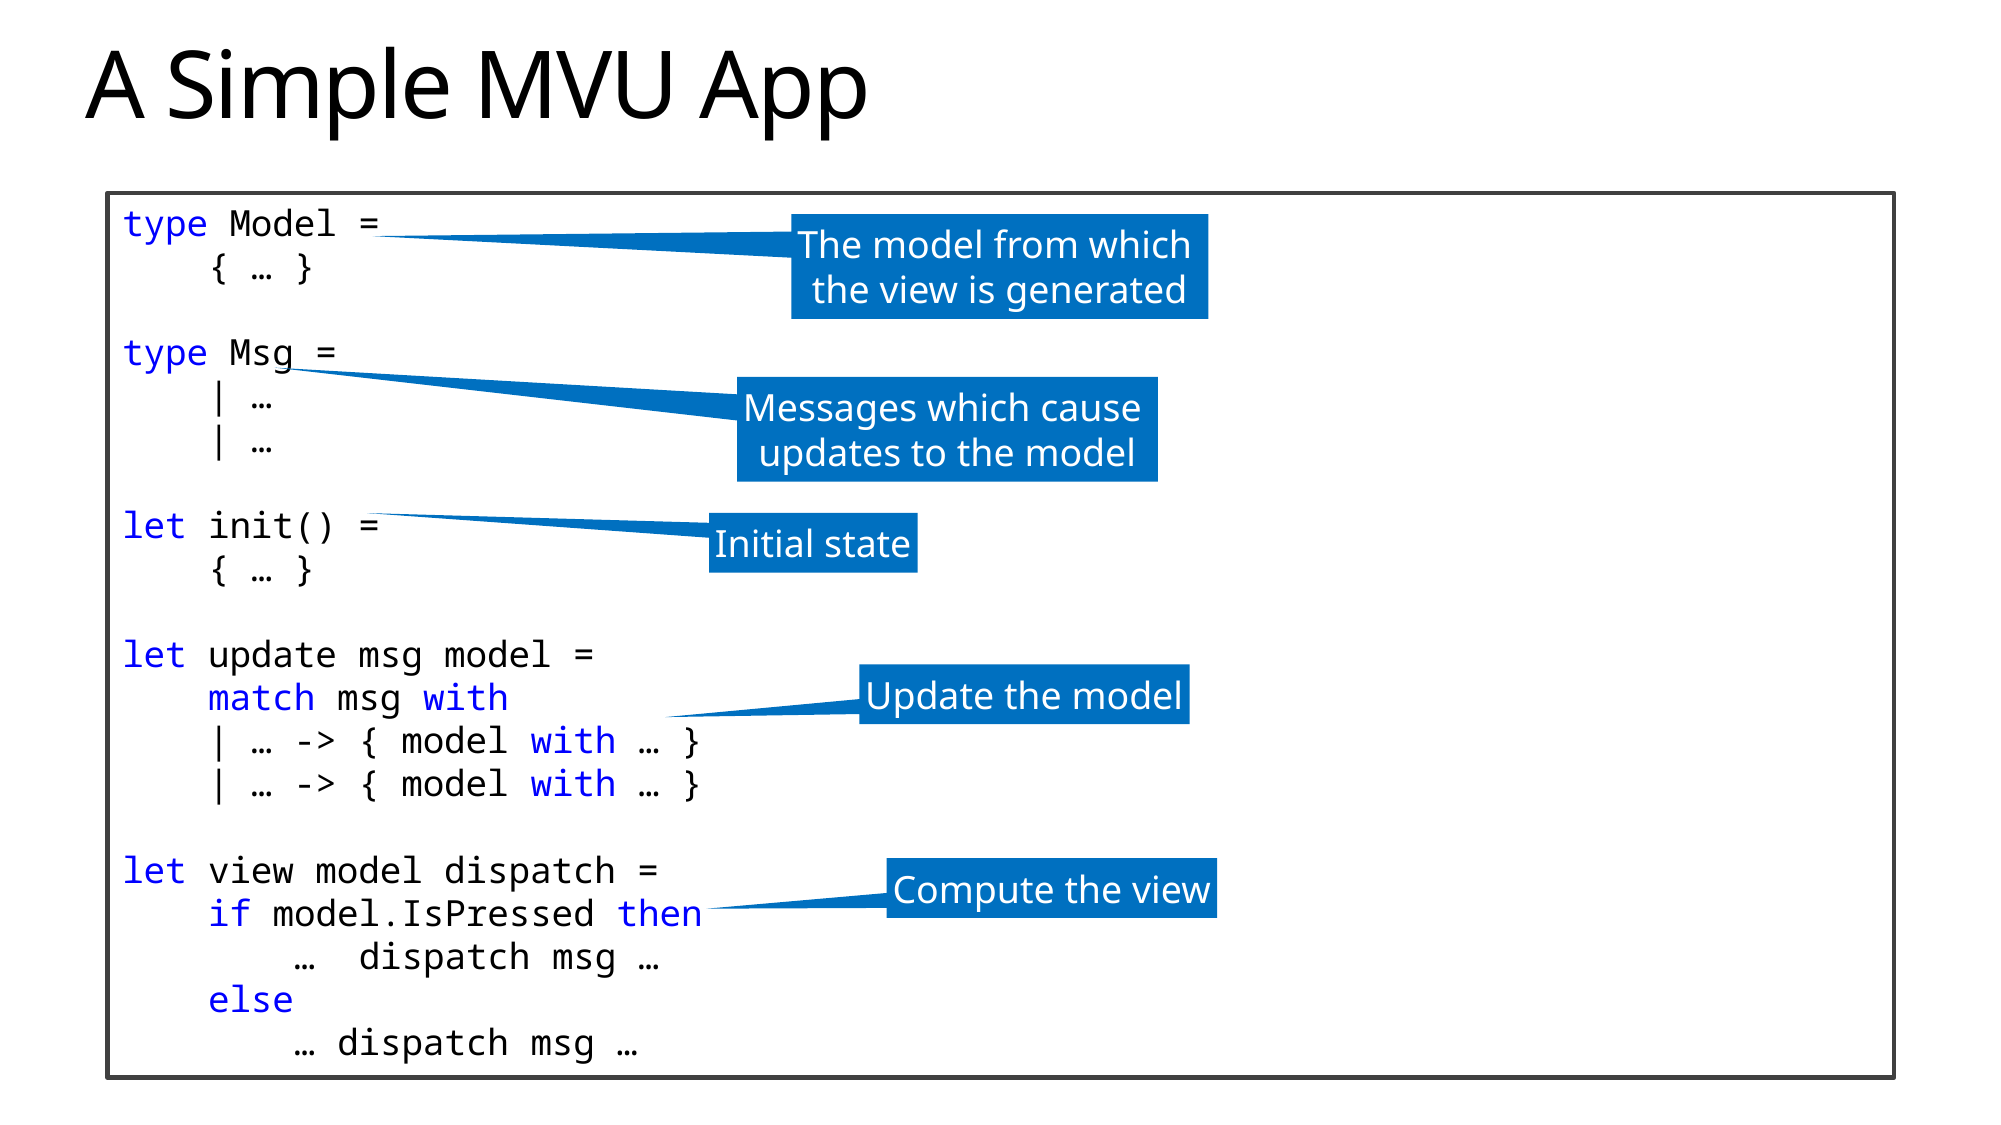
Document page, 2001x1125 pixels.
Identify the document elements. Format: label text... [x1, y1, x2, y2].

text_box type Model = { … } type Msg = | … | … let init() = { … } let update msg model = match msg with | … -> { model with … } | … -> { model with … } let view model dispatch = if model.IsPressed then … dispatch msg … else … dispatch msg … [107, 193, 1895, 1078]
text_box Compute the view [704, 856, 1220, 920]
text_box Initial state [365, 510, 920, 575]
text_box Messages which cause updates to the model [272, 365, 1160, 484]
text_box The model from which the view is generated [370, 212, 1211, 321]
title A Simple MVU App [85, 37, 1915, 140]
text_box Update the model [663, 662, 1192, 727]
